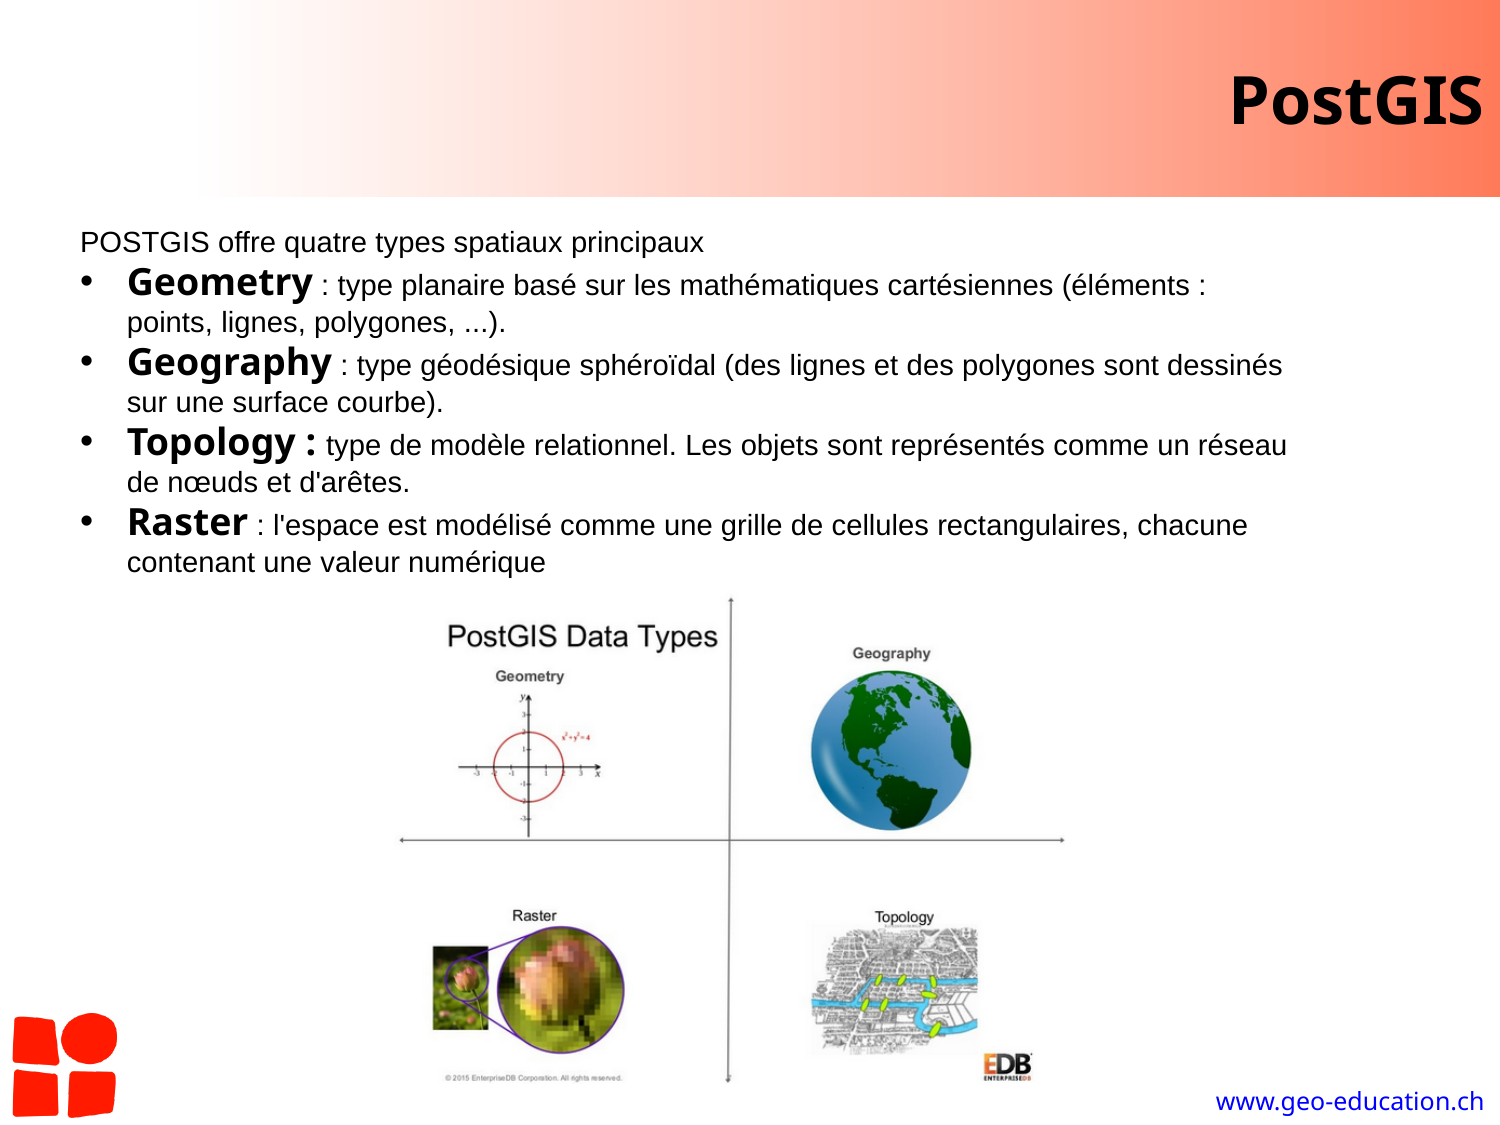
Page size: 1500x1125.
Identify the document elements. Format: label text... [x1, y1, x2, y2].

picture [387, 588, 1071, 1084]
title PostGIS [196, 0, 1500, 197]
picture [12, 1013, 117, 1118]
text_box POSTGIS offre quatre types spatiaux principaux Geometry : type planaire basé sur les mathématiques cartésiennes (éléments : points, lignes, polygones, ...). Geography : type géodésique sphéroïdal (des lignes et des polygones sont dessinés sur une surface courbe). Topology : type de modèle relationnel. Les objets sont représentés comme un réseau de nœuds et d'arêtes. Raster : l'espace est modélisé comme une grille de cellules rectangulaires, chacune contenant une valeur numérique [65, 215, 1316, 586]
